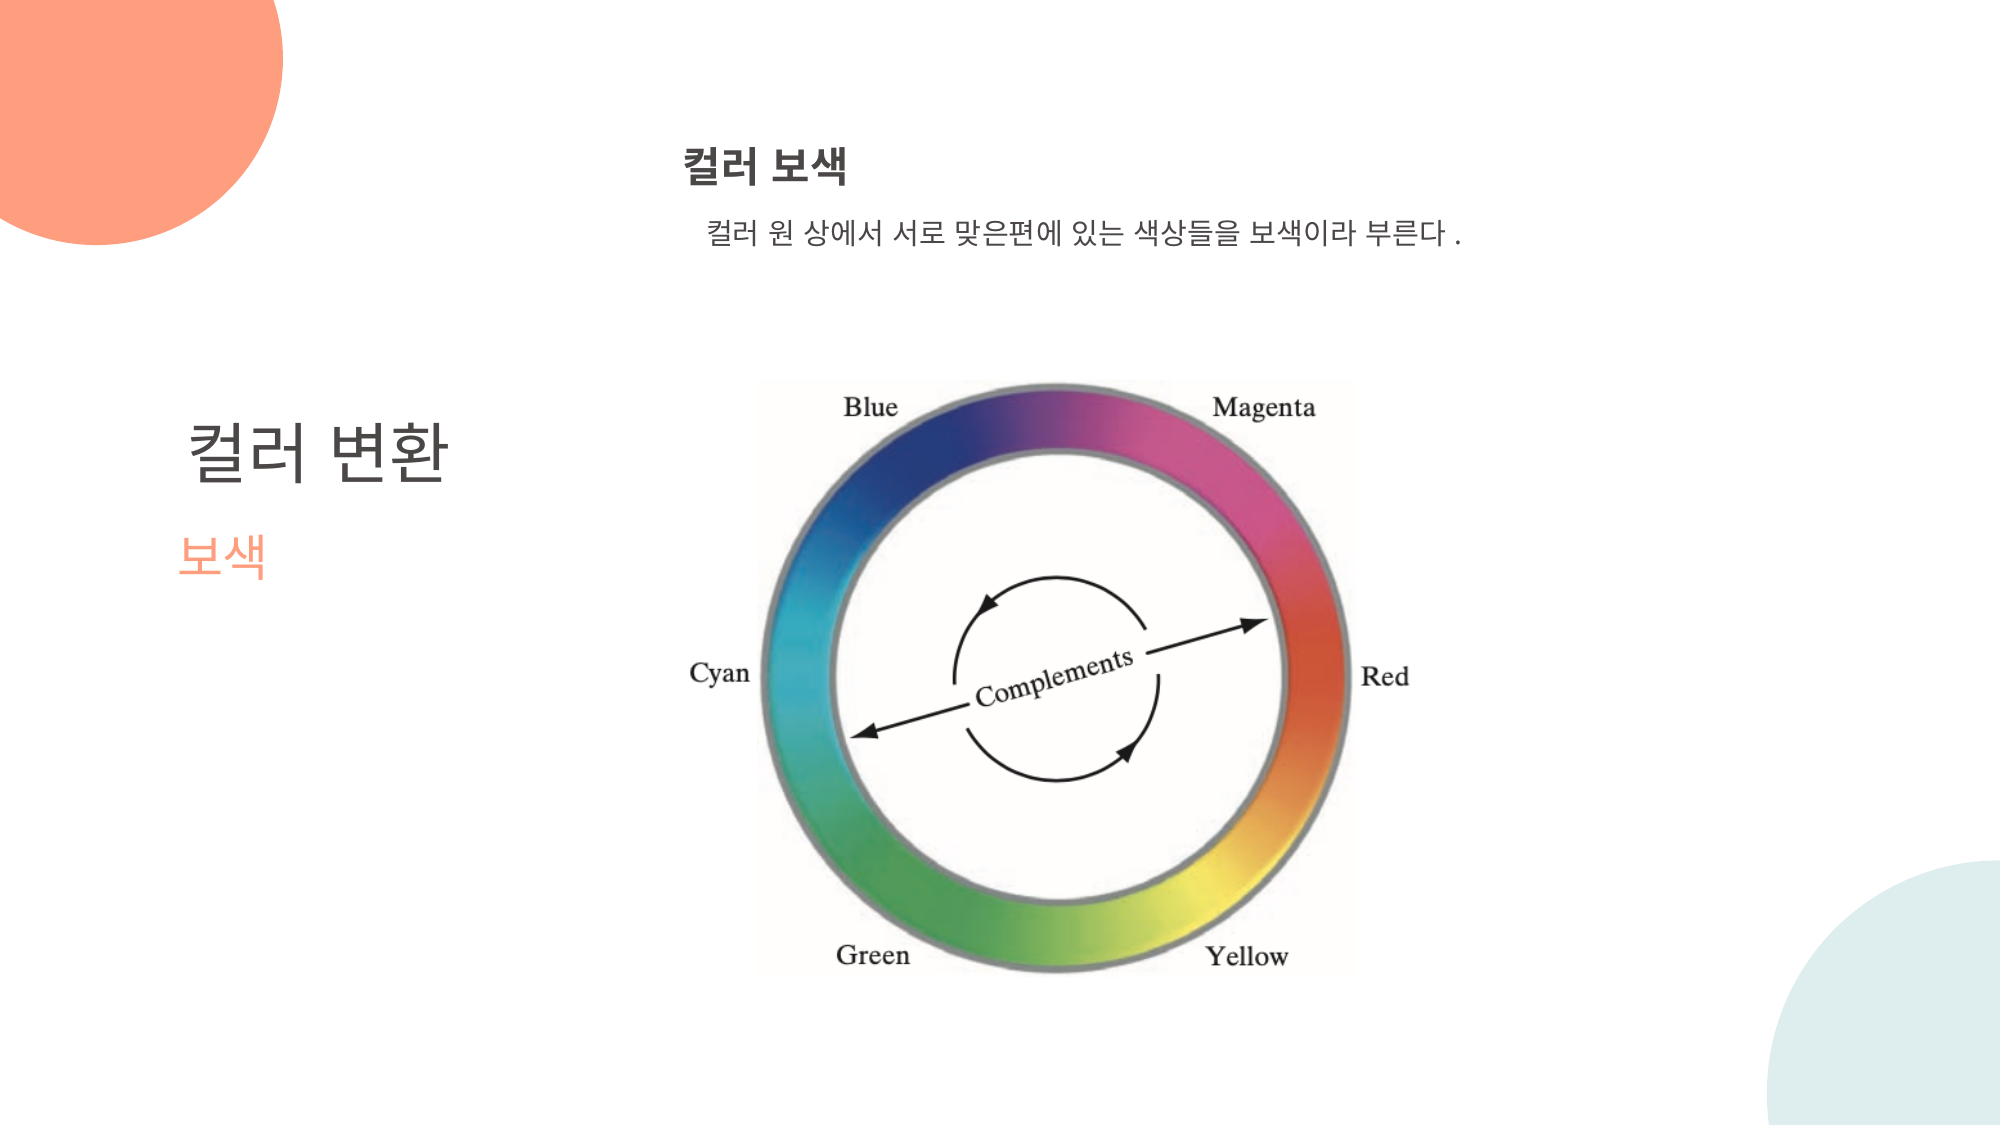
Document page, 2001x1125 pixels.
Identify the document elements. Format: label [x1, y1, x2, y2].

picture [659, 370, 1434, 1004]
text_box [659, 133, 1509, 259]
text_box [0, 0, 284, 247]
text_box [157, 404, 481, 596]
text_box [1765, 859, 2000, 1125]
